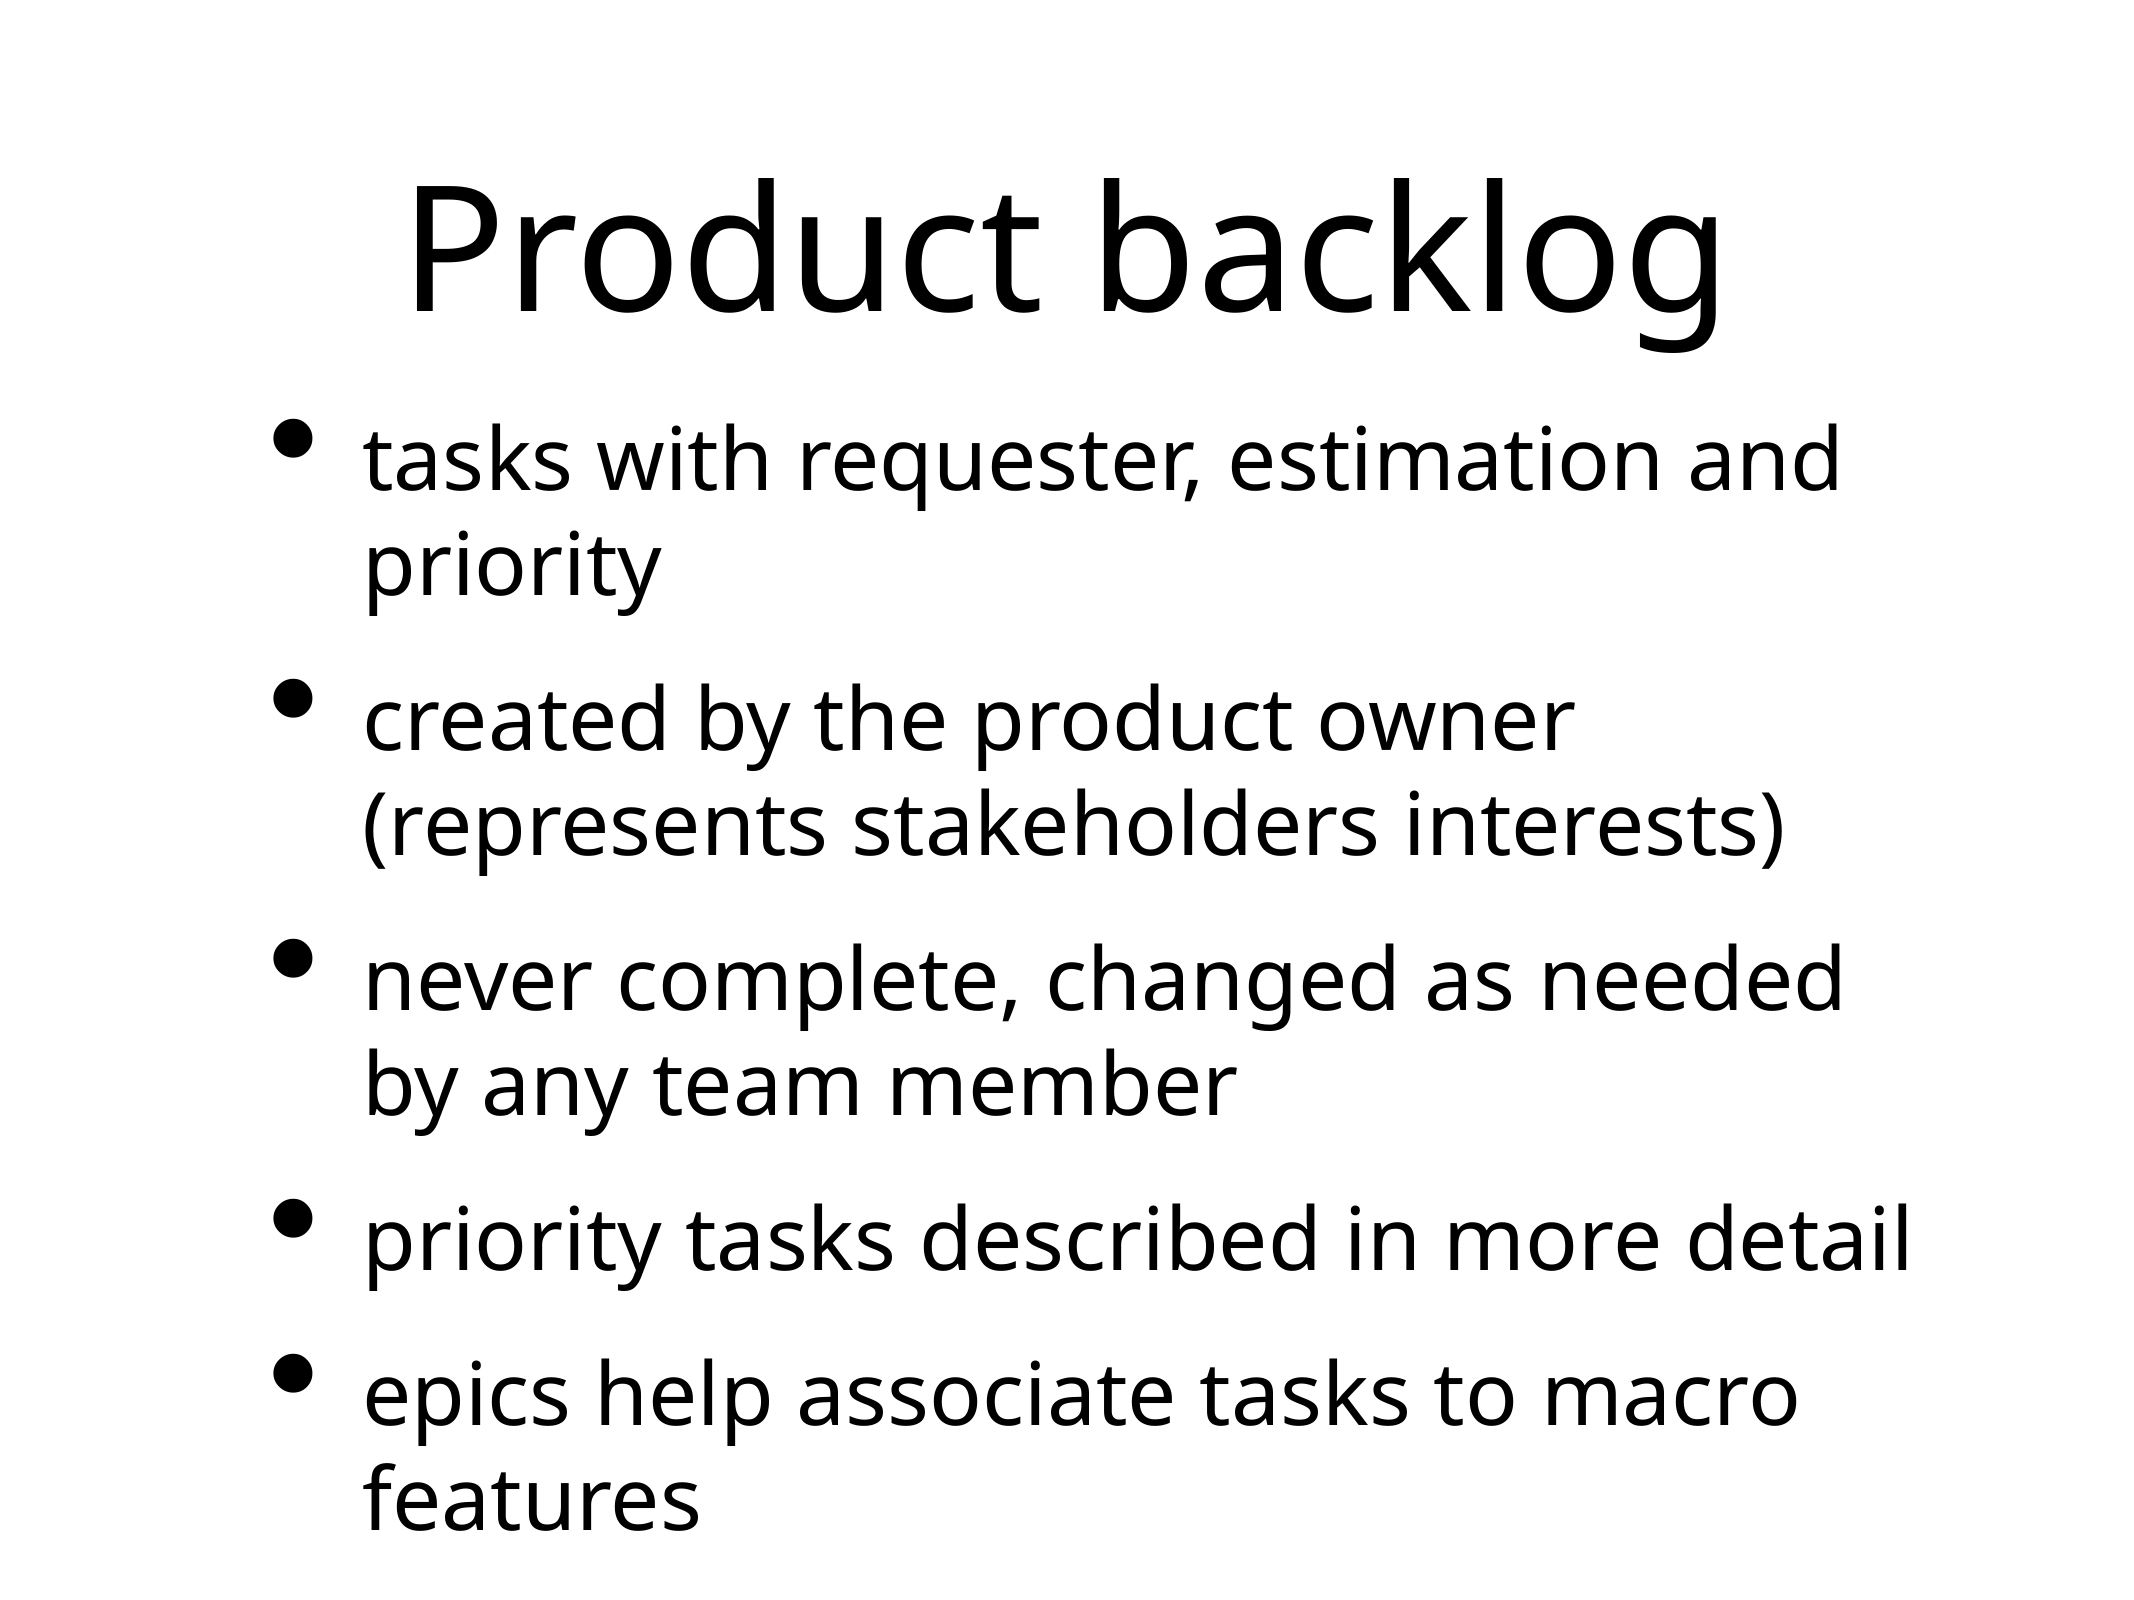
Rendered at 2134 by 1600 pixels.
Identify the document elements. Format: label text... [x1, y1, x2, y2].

title Product backlog [207, 41, 1926, 443]
list tasks with requester, estimation and priority created by the product owner (represents stakeholders interests) never complete, changed as needed by any team member priority tasks described in more detail epics help associate tasks to macro features [207, 453, 1926, 1498]
